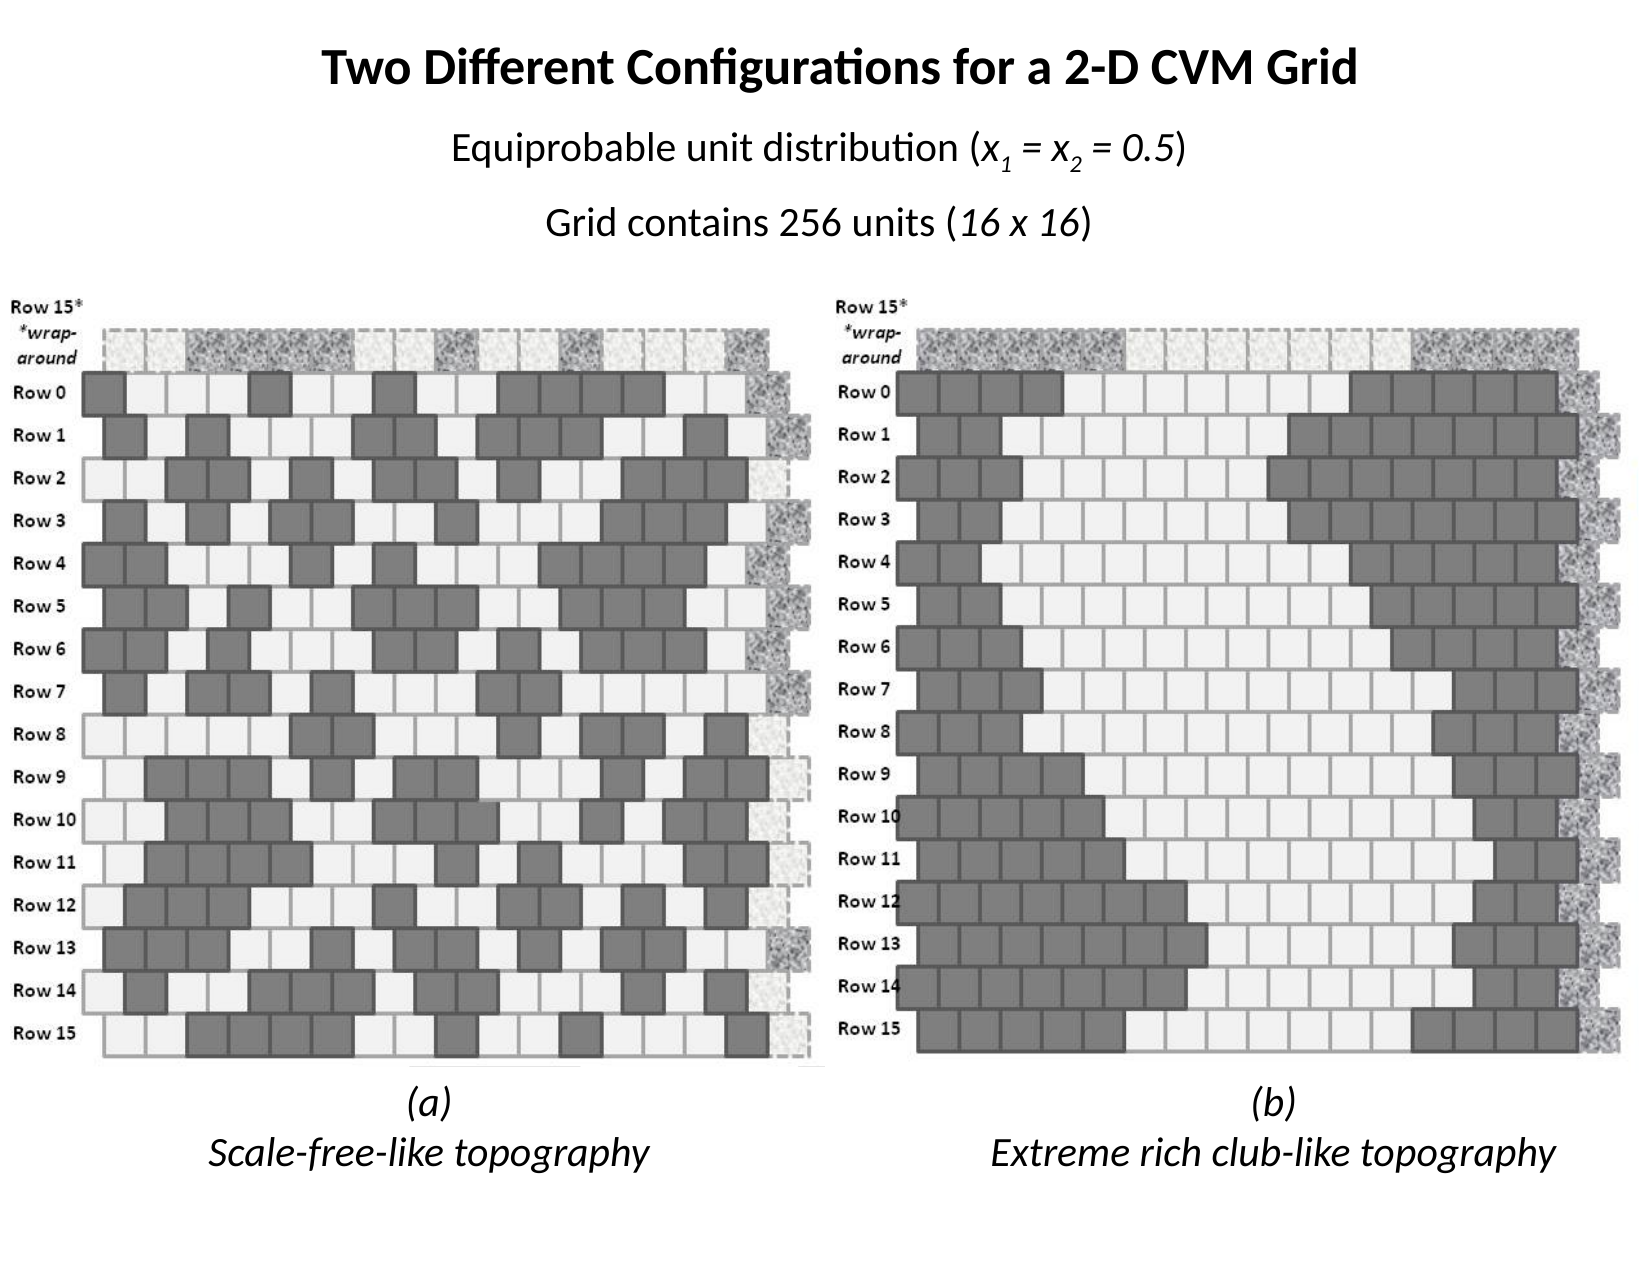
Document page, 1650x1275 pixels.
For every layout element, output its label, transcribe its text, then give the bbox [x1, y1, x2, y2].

text_box Equiprobable unit distribution (x1 = x2 = 0.5) [435, 112, 1203, 185]
text_box Grid contains 256 units (16 x 16) [530, 187, 1108, 253]
text_box Two Different Configurations for a 2-D CVM Grid [306, 24, 1375, 103]
text_box (a) Scale-free-like topography [191, 1075, 667, 1184]
text_box (b) Extreme rich club-like topography [973, 1082, 1574, 1184]
picture [0, 287, 1639, 1073]
